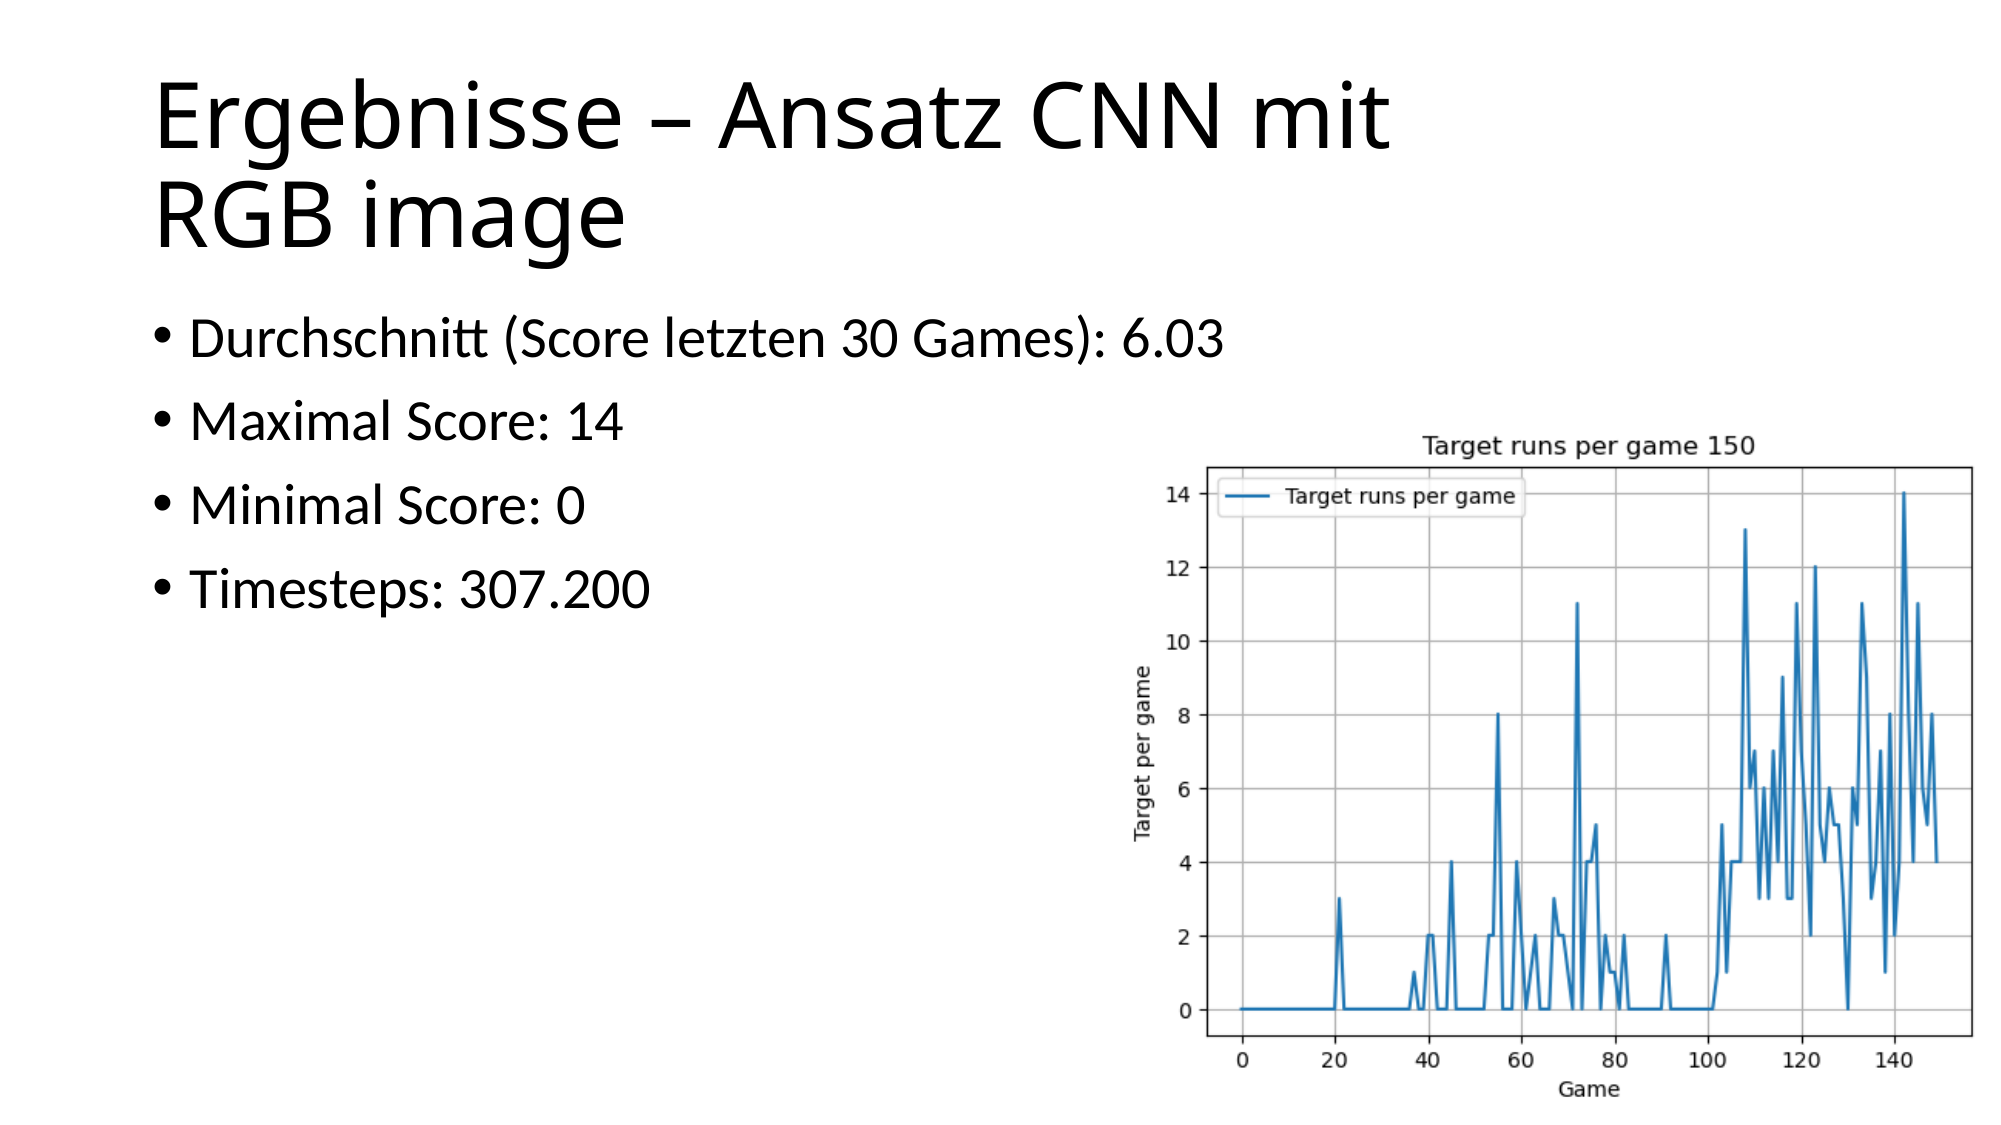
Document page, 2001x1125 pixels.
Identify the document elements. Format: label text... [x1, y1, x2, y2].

list Durchschnitt (Score letzten 30 Games): 6.03 Maximal Score: 14 Minimal Score: 0 Timesteps: 307.200 [137, 299, 1863, 1014]
picture [1119, 421, 1987, 1117]
title Ergebnisse – Ansatz CNN mit RGB image [137, 59, 1863, 278]
